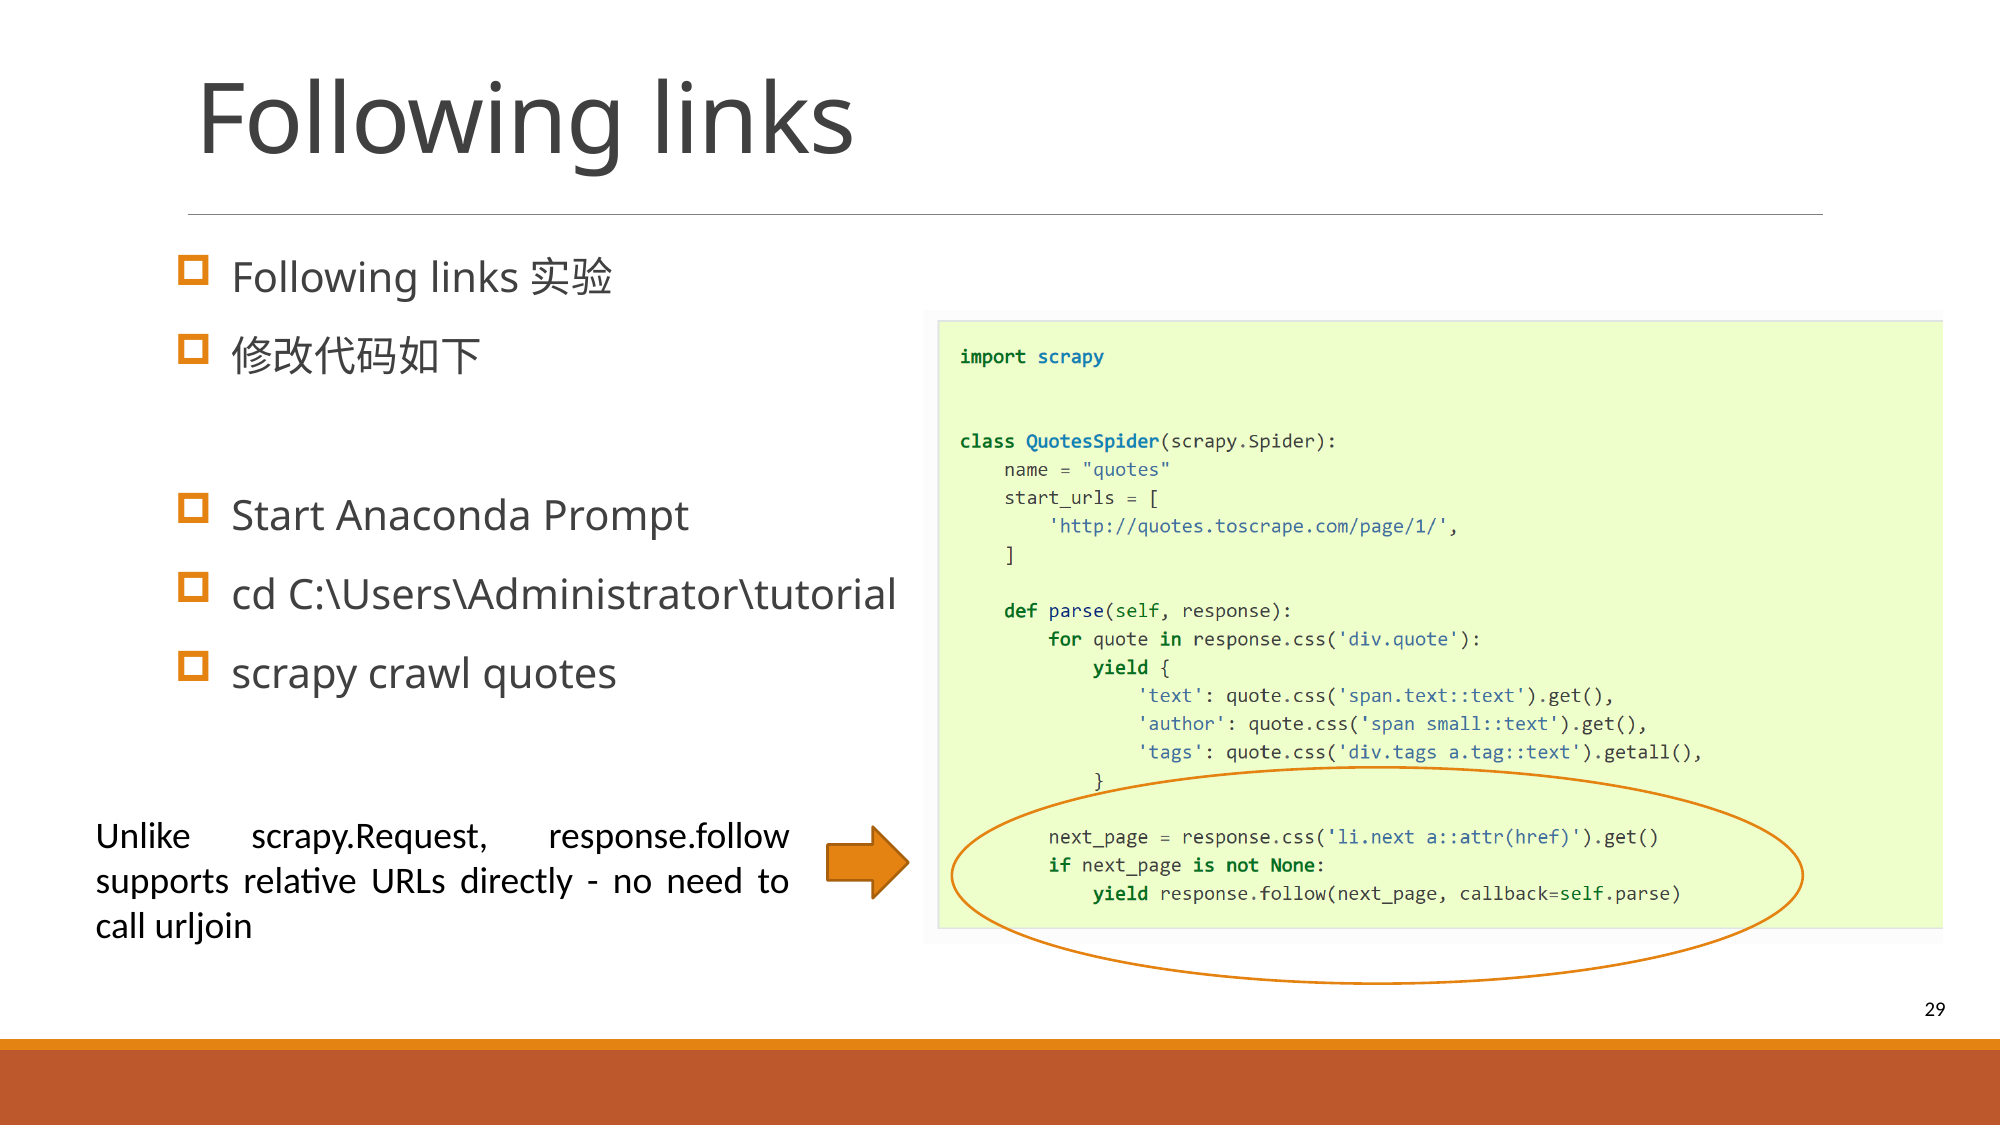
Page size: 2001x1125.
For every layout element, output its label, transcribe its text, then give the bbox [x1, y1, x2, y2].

list Following links实验 修改代码如下 Start Anaconda Prompt cd C:\Users\Administrator\tutorial scrapy crawl quotes [174, 243, 1825, 1022]
picture [923, 310, 1943, 945]
text_box [1075, 953, 1680, 985]
text_box [826, 825, 910, 900]
text_box Unlike scrapy.Request, response.follow supports relative URLs directly - no need to call urljoin [80, 804, 806, 954]
title Following links [180, 47, 1830, 181]
